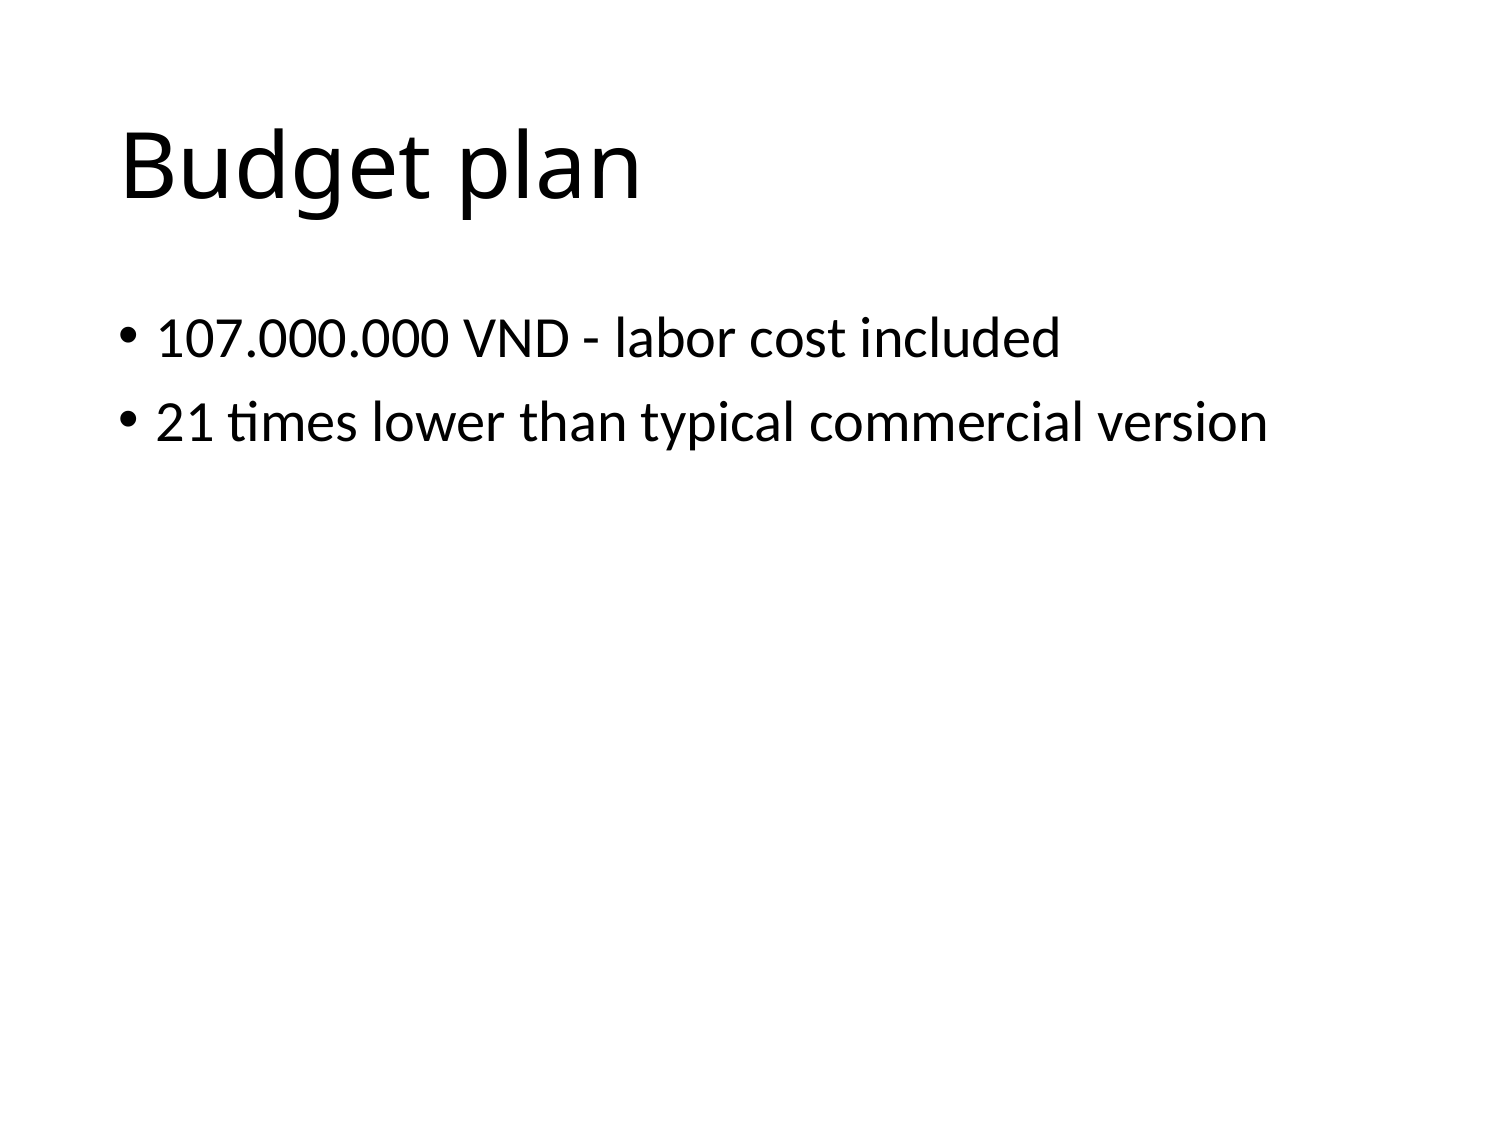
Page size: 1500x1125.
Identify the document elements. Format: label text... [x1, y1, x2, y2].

list 107.000.000 VND - labor cost included 21 times lower than typical commercial version [103, 299, 1397, 1014]
title Budget plan [103, 59, 1397, 278]
